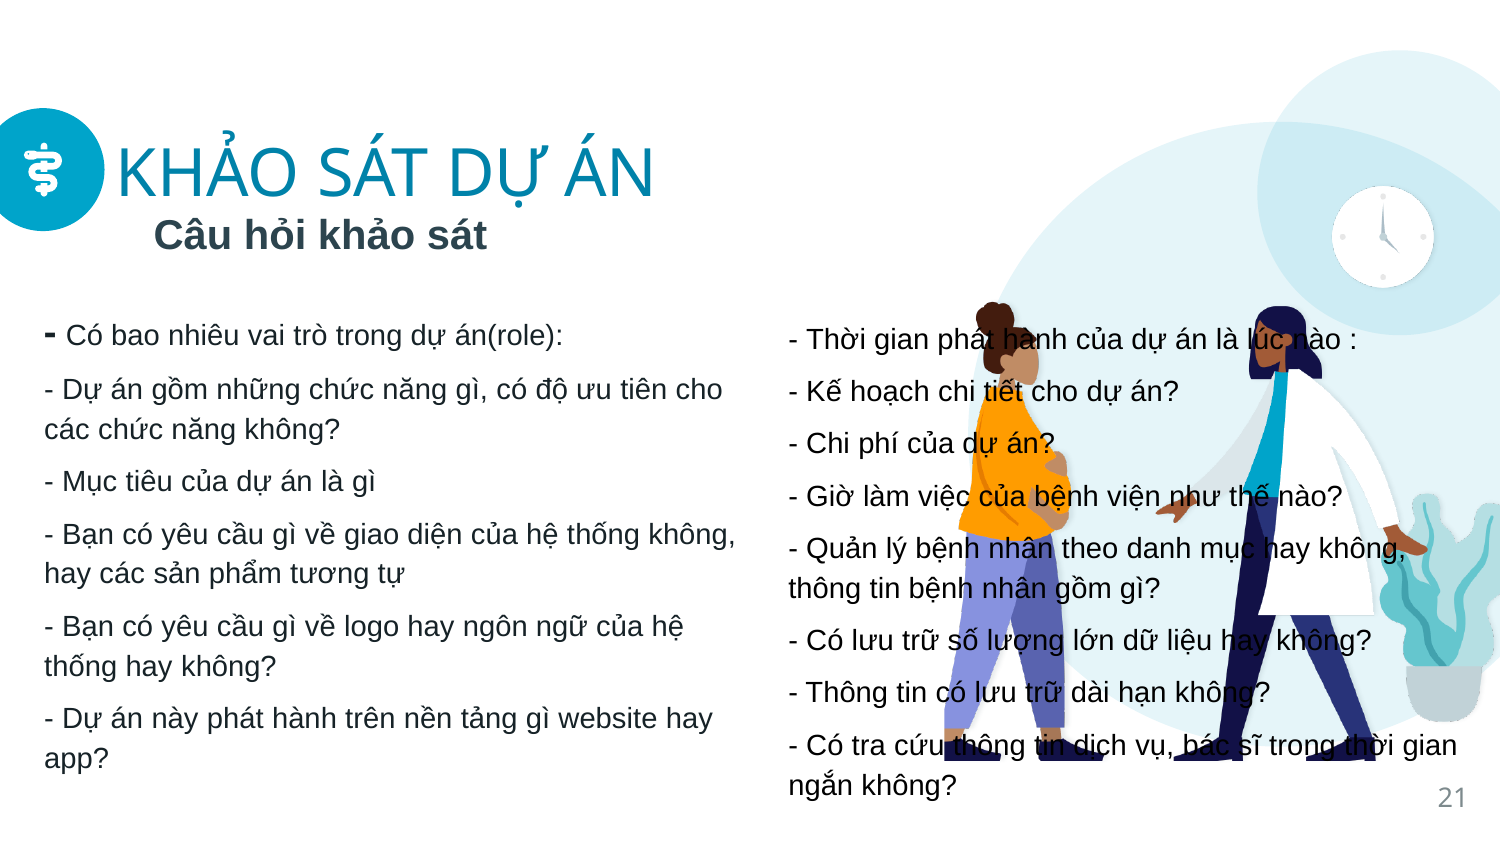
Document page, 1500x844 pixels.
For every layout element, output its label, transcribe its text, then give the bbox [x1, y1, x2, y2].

text_box Câu hỏi khảo sát [143, 200, 518, 272]
picture [944, 185, 1500, 761]
list - Có bao nhiêu vai trò trong dự án(role): - Dự án gồm những chức năng gì, có độ ưu tiên cho các chức năng không? - Mục tiêu của dự án là gì - Bạn có yêu cầu gì về giao diện của hệ thống không, hay các sản phẩm tương tự - Bạn có yêu cầu gì về logo hay ngôn ngữ của hệ thống hay không? - Dự án này phát hành trên nền tảng gì website hay app? [44, 301, 751, 823]
text_box - Thời gian phát hành của dự án là lúc nào : - Kế hoạch chi tiết cho dự án? - Chi phí của dự án? - Giờ làm việc của bệnh viện như thế nào? - Quản lý bệnh nhân theo danh mục hay không, thông tin bệnh nhân gồm gì? - Có lưu trữ số lượng lớn dữ liệu hay không? - Thông tin có lưu trữ dài hạn không? - Có tra cứu thông tin dịch vụ, bác sĩ trong thời gian ngắn không? [773, 307, 1488, 844]
title KHẢO SÁT DỰ ÁN [115, 113, 1199, 236]
